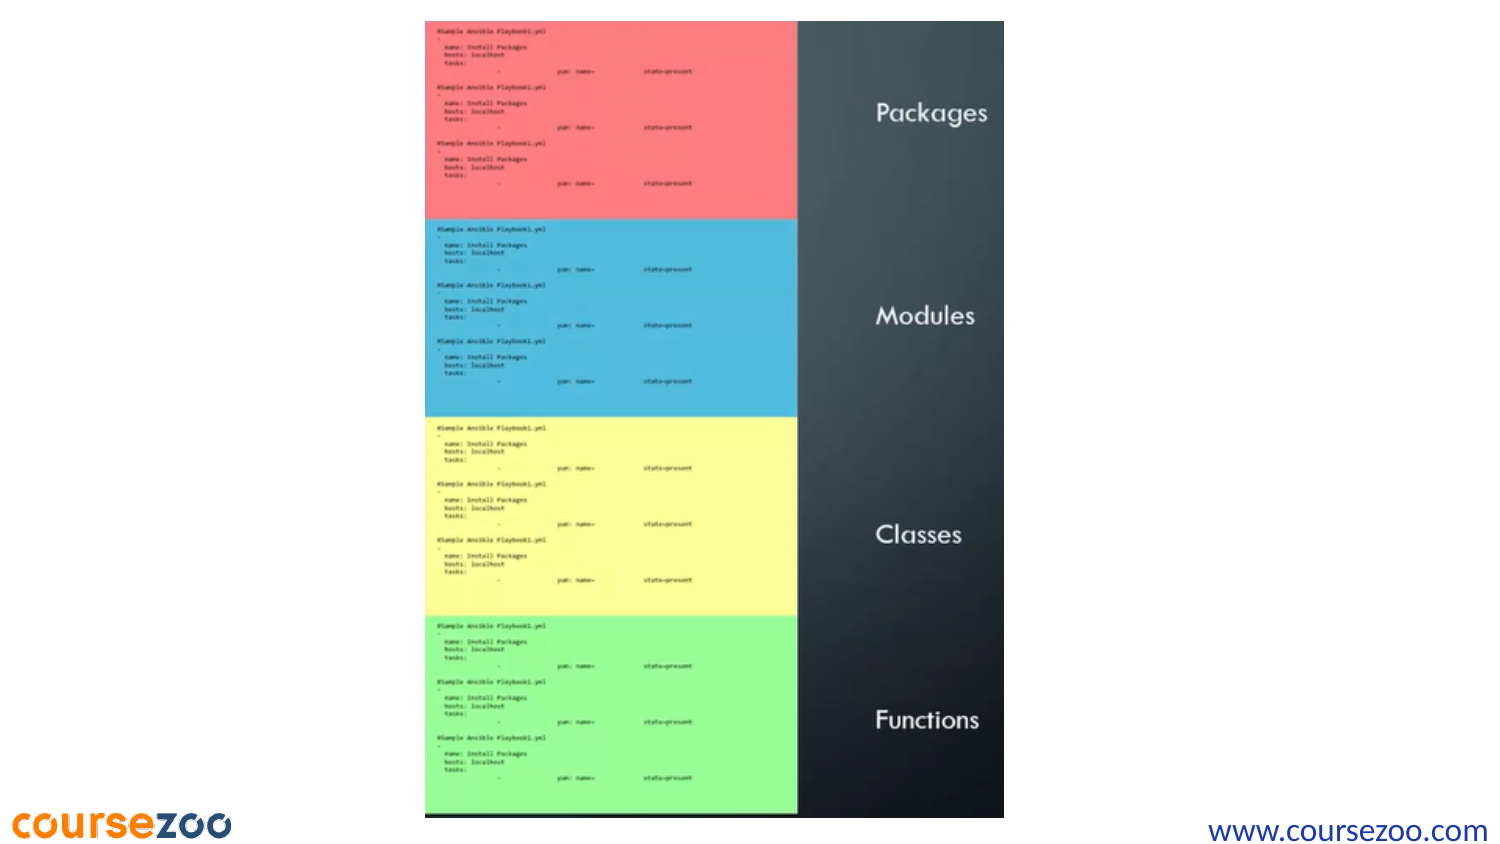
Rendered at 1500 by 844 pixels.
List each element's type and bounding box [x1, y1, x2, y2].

picture [8, 803, 235, 844]
picture [424, 21, 1004, 818]
